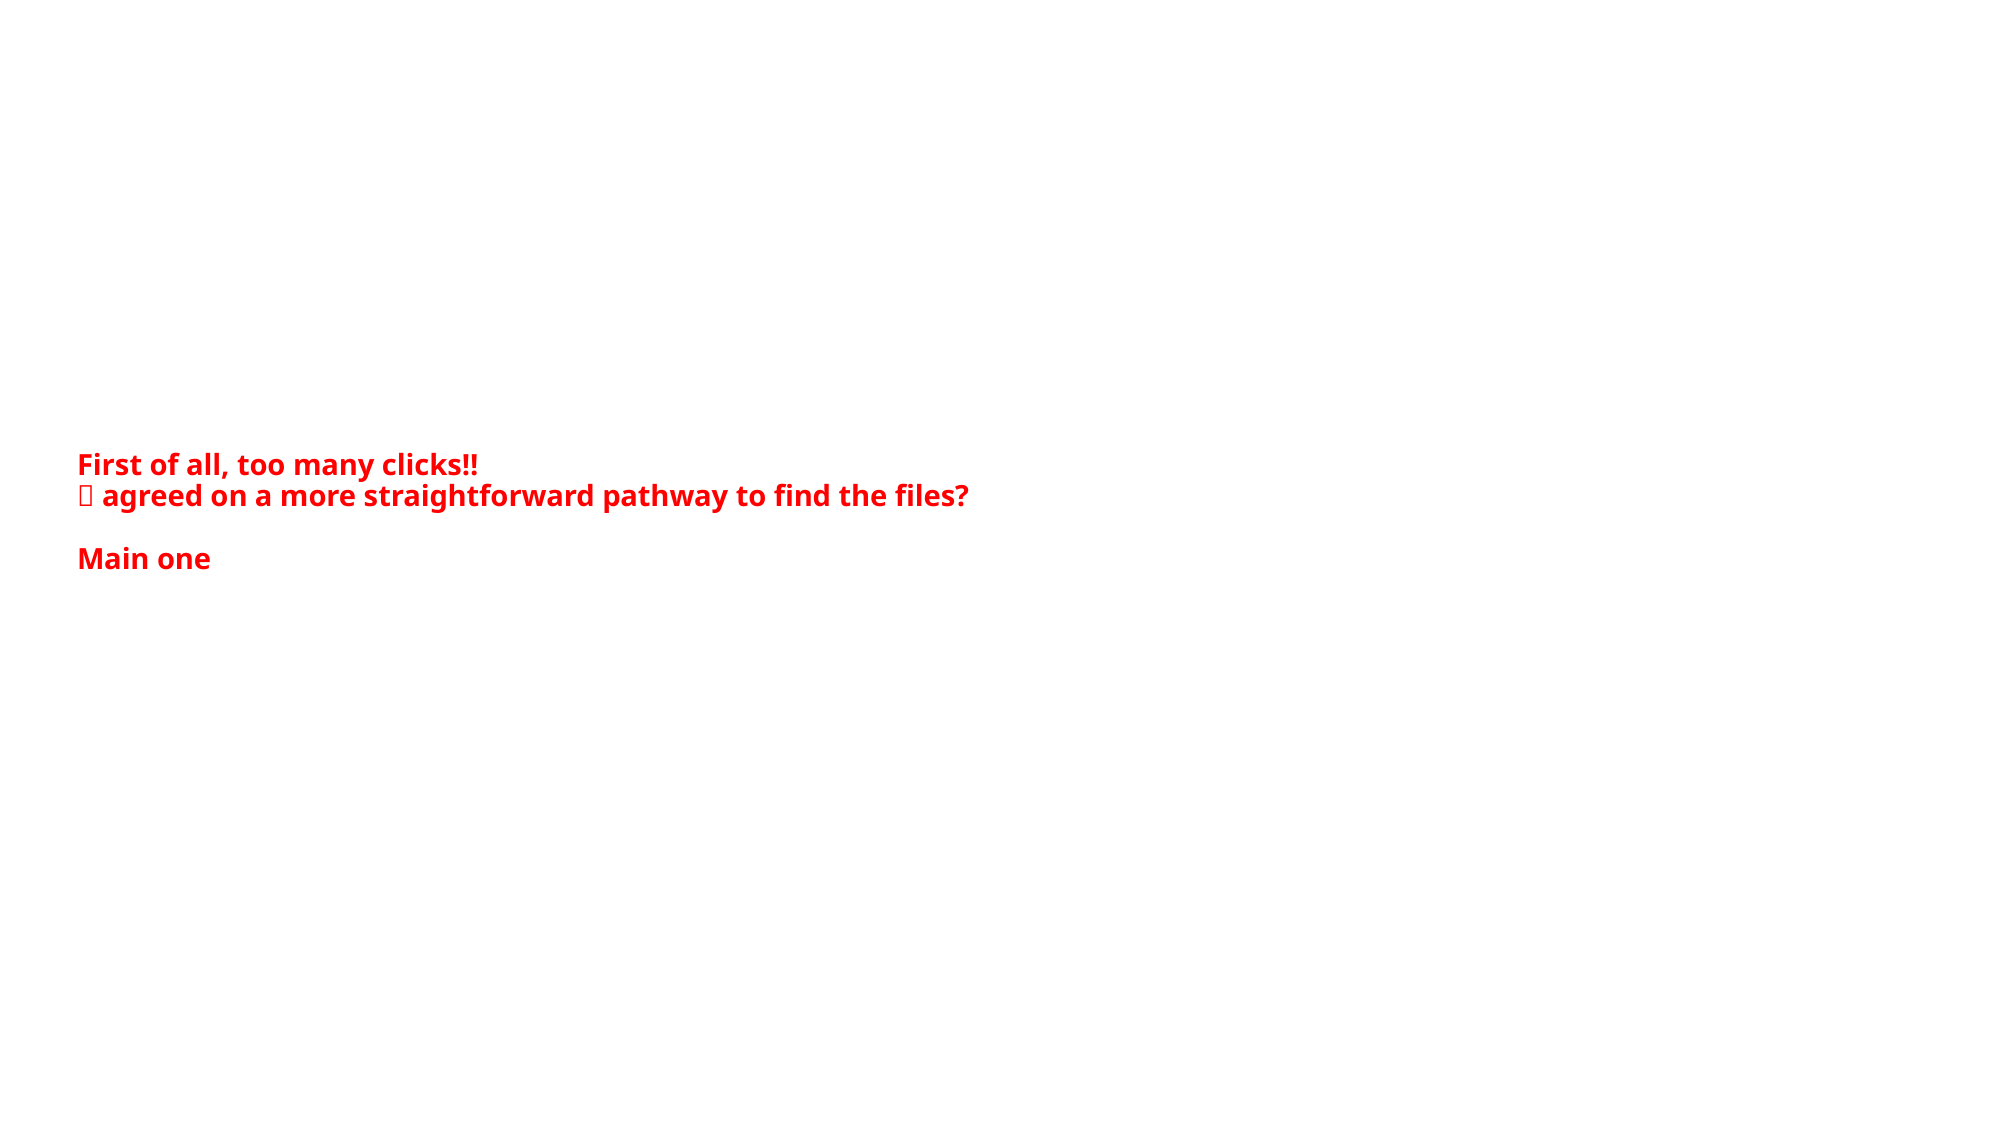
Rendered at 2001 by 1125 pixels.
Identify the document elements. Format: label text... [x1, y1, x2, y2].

text_box First of all, too many clicks!!  agreed on a more straightforward pathway to find the files? Main one [62, 443, 1788, 587]
